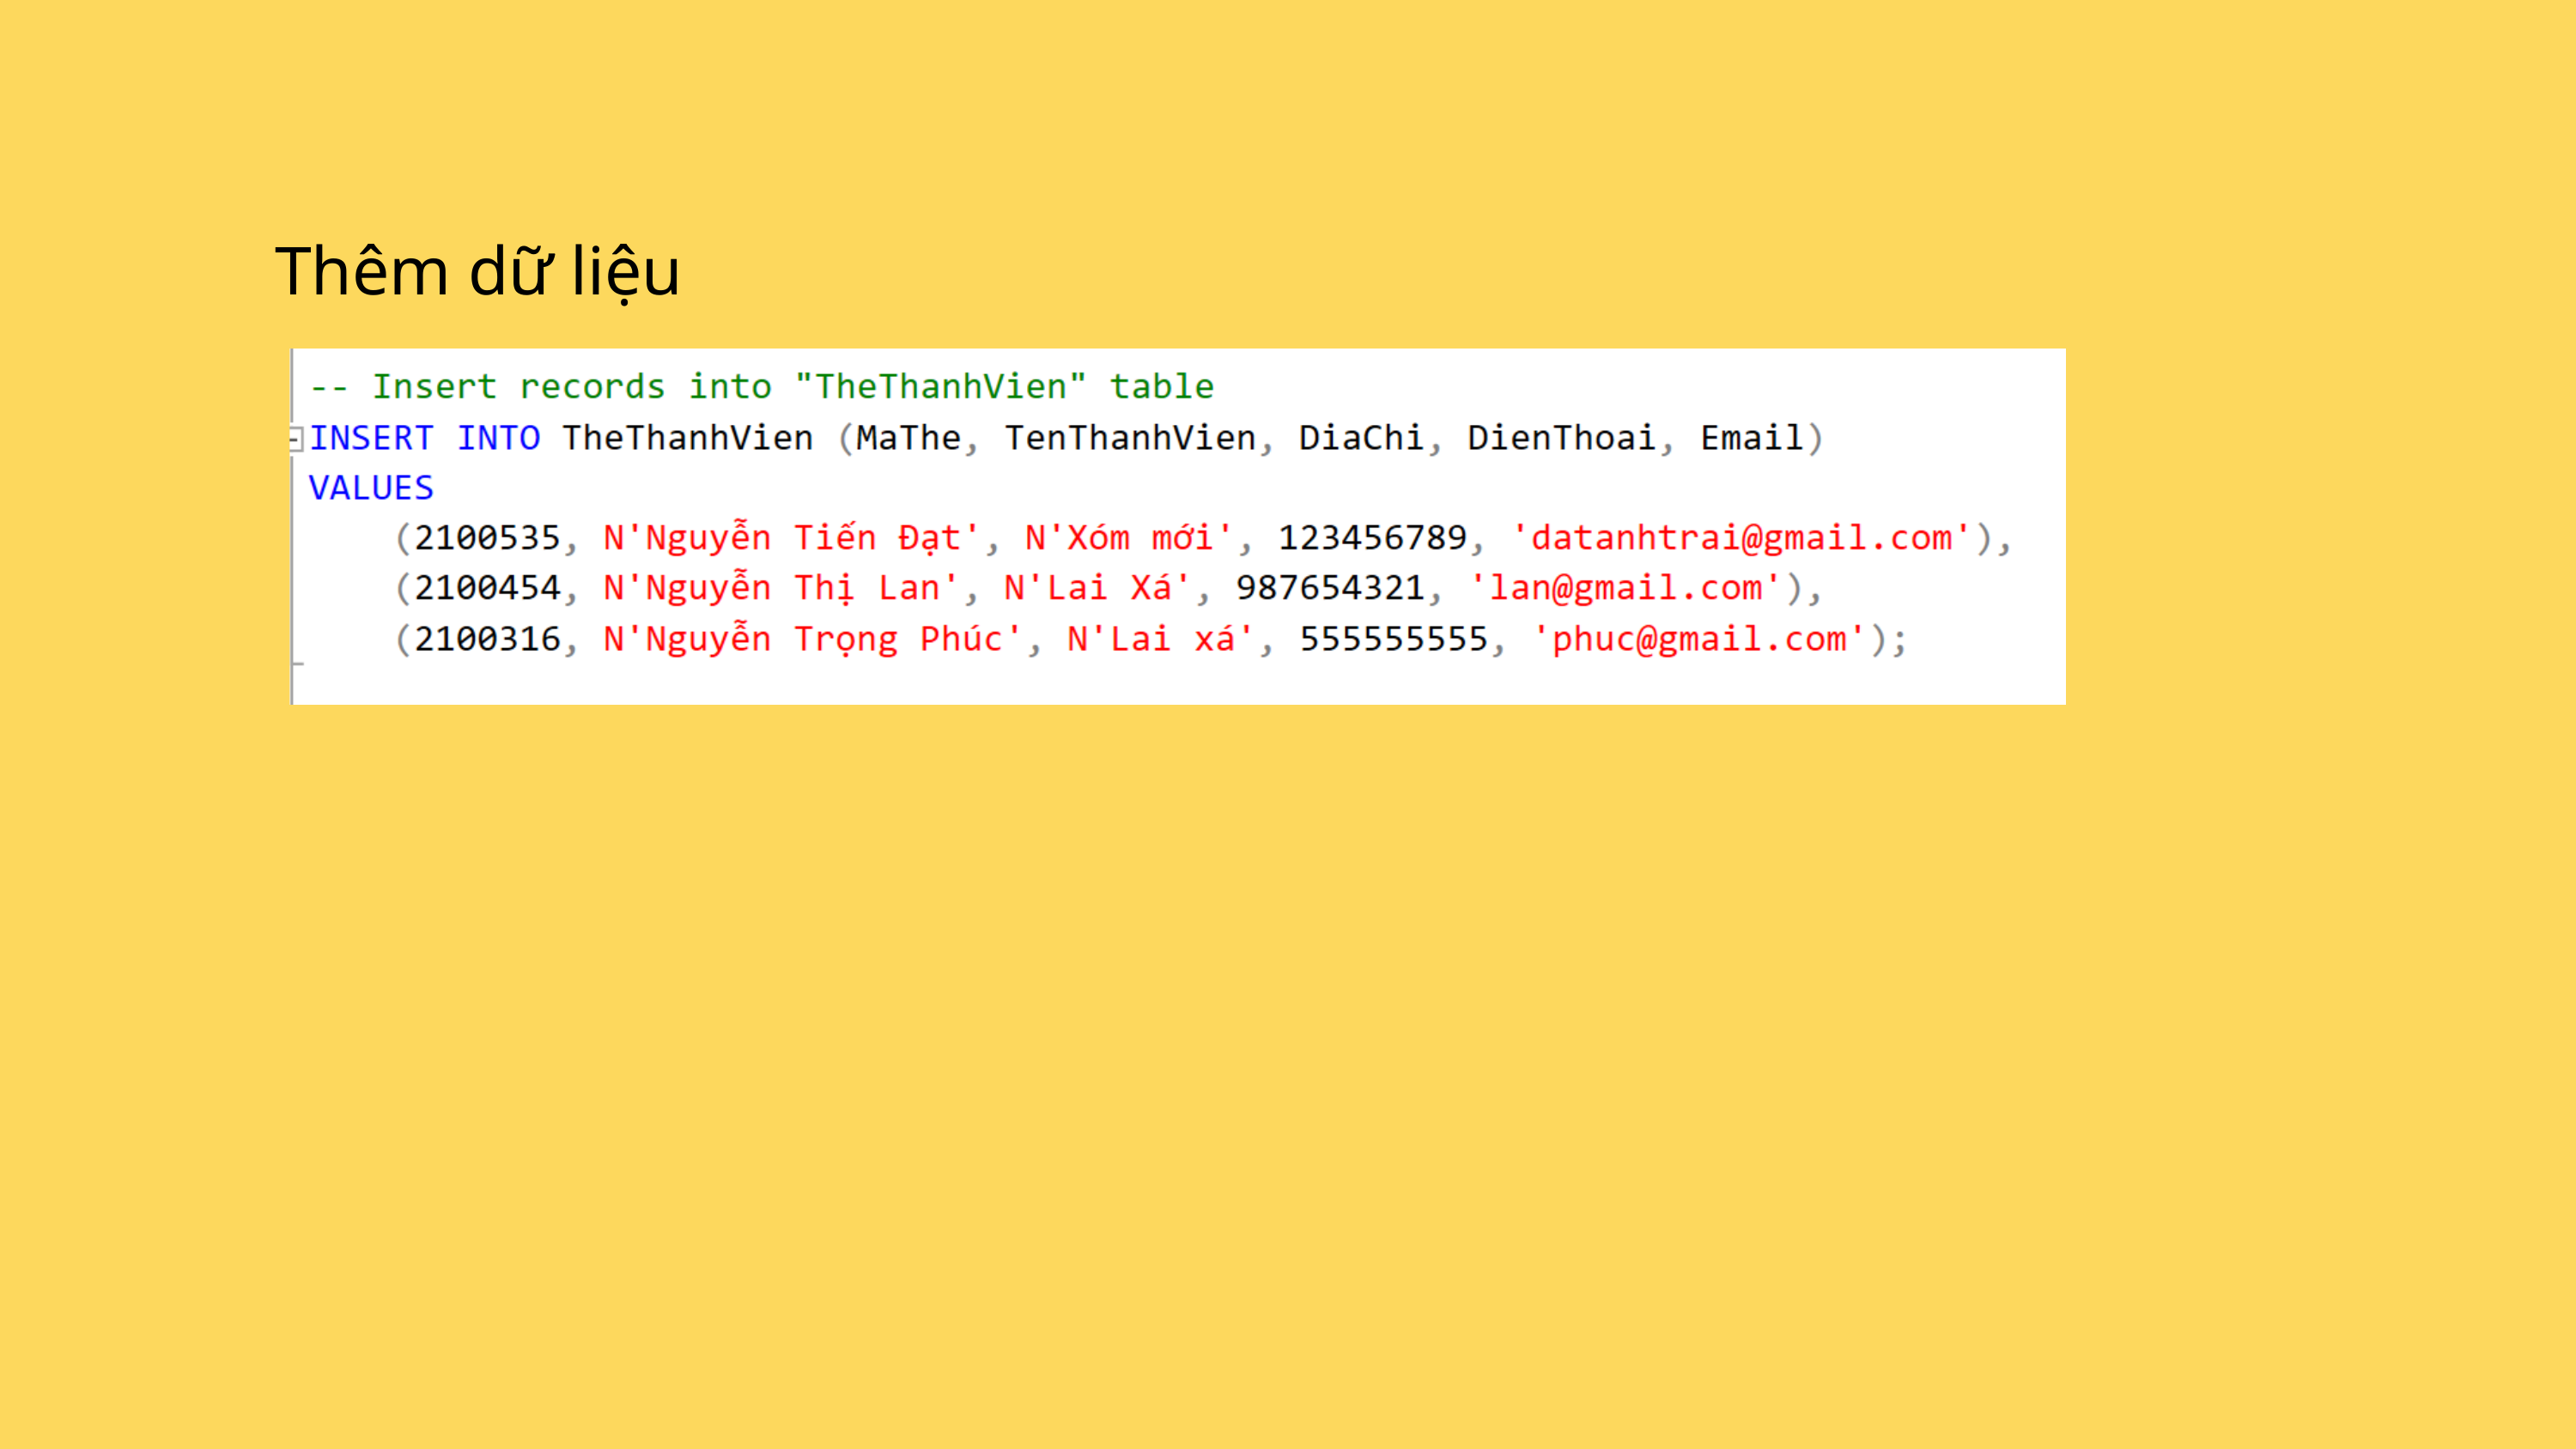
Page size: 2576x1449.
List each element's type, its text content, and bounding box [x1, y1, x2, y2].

text_box [289, 349, 2066, 705]
text_box Thêm dữ liệu [274, 215, 684, 308]
